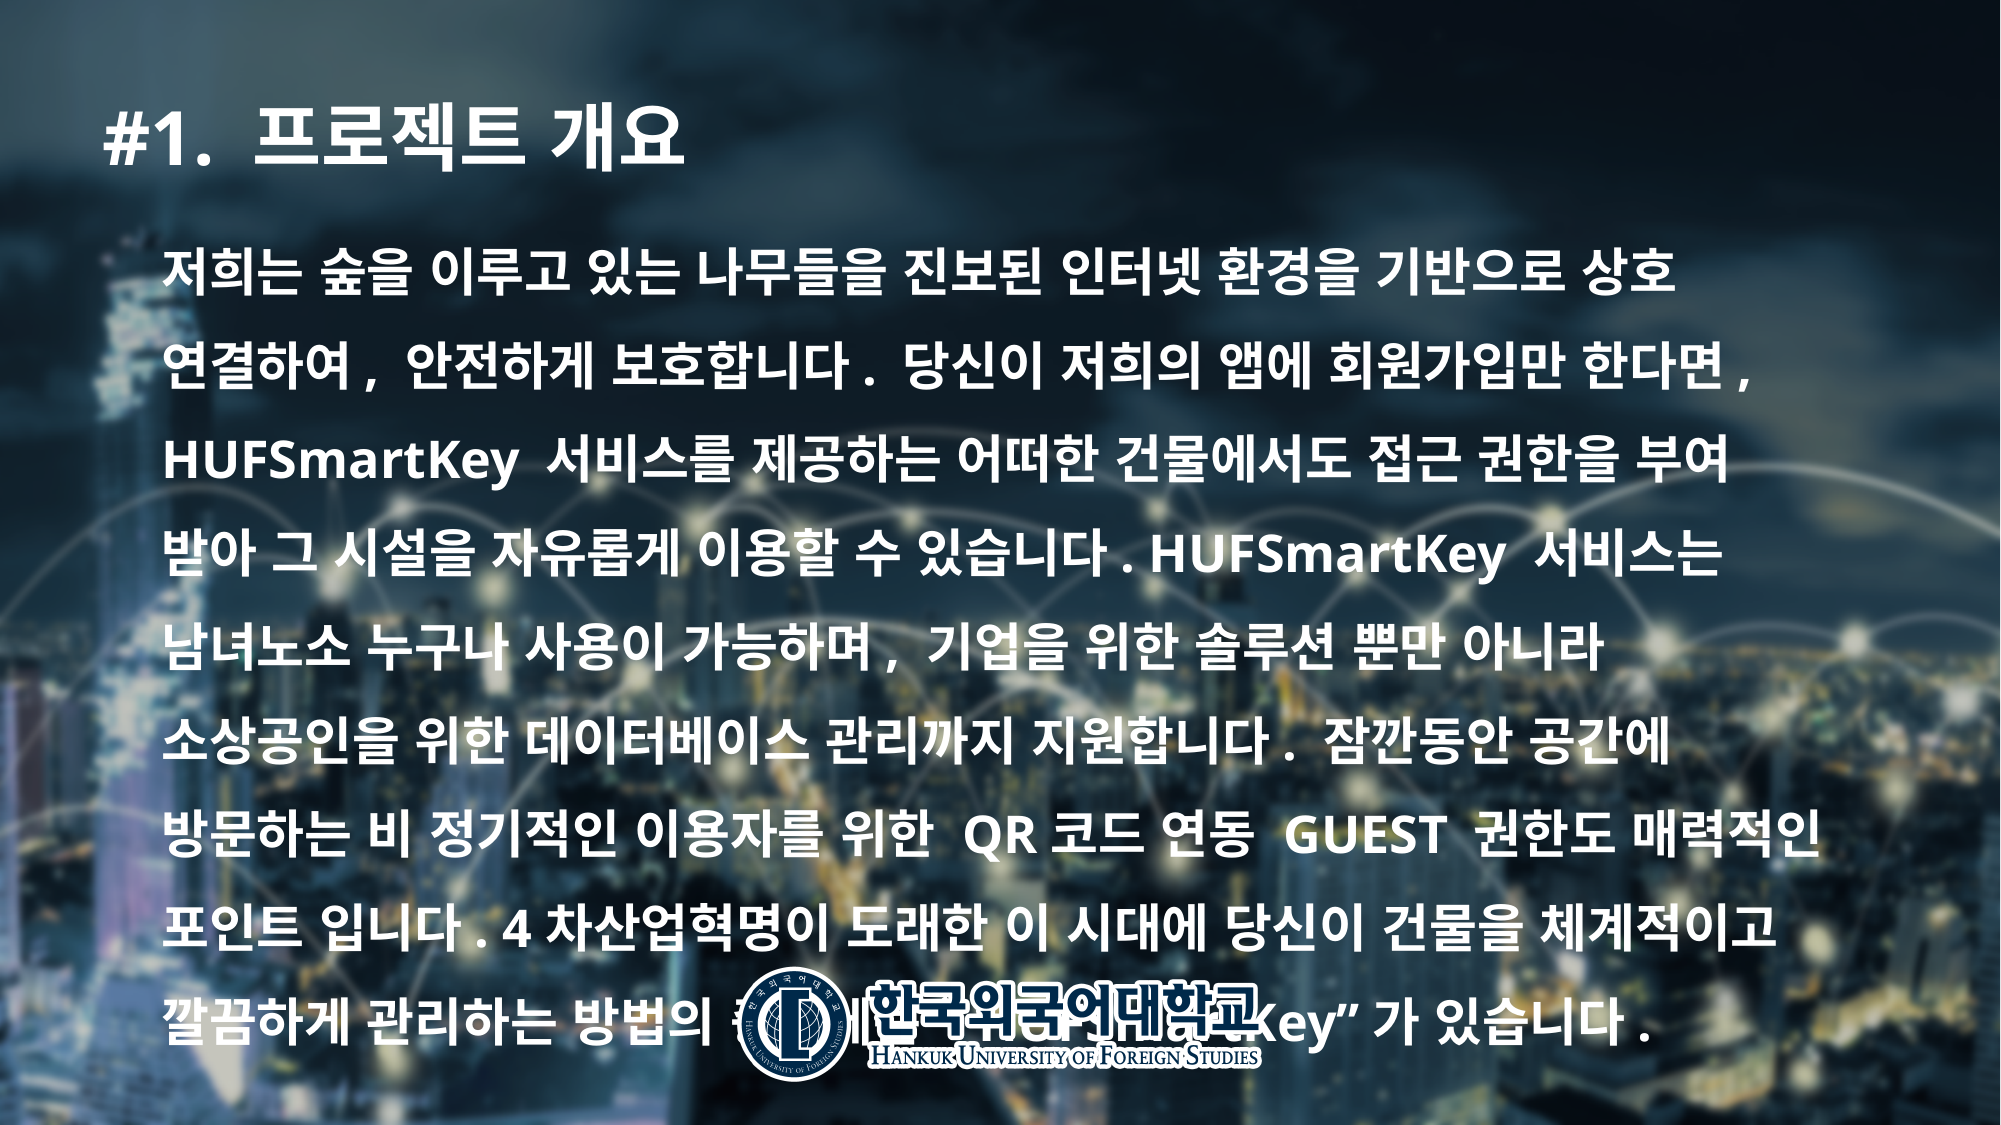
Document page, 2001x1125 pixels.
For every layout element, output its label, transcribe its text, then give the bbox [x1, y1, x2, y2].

text_box #1. 프로젝트 개요 [87, 38, 832, 189]
text_box 저희는 숲을 이루고 있는 나무들을 진보된 인터넷 환경을 기반으로 상호 연결하여, 안전하게 보호합니다. 당신이 저희의 앱에 회원가입만 한다면, HUFSmartKey 서비스를 제공하는 어떠한 건물에서도 접근 권한을 부여 받아 그 시설을 자유롭게 이용할 수 있습니다. HUFSmartKey 서비스는 남녀노소 누구나 사용이 가능하며, 기업을 위한 솔루션 뿐만 아니라 소상공인을 위한 데이터베이스 관리까지 지원합니다. 잠깐동안 공간에 방문하는 비 정기적인 이용자를 위한 QR코드 연동 GUEST 권한도 매력적인 포인트 입니다. 4차산업혁명이 도래한 이 시대에 당신이 건물을 체계적이고 깔끔하게 관리하는 방법의 중심에는 “HUFSmartKey”가 있습니다. [146, 200, 1854, 1060]
picture [0, 0, 2001, 1125]
